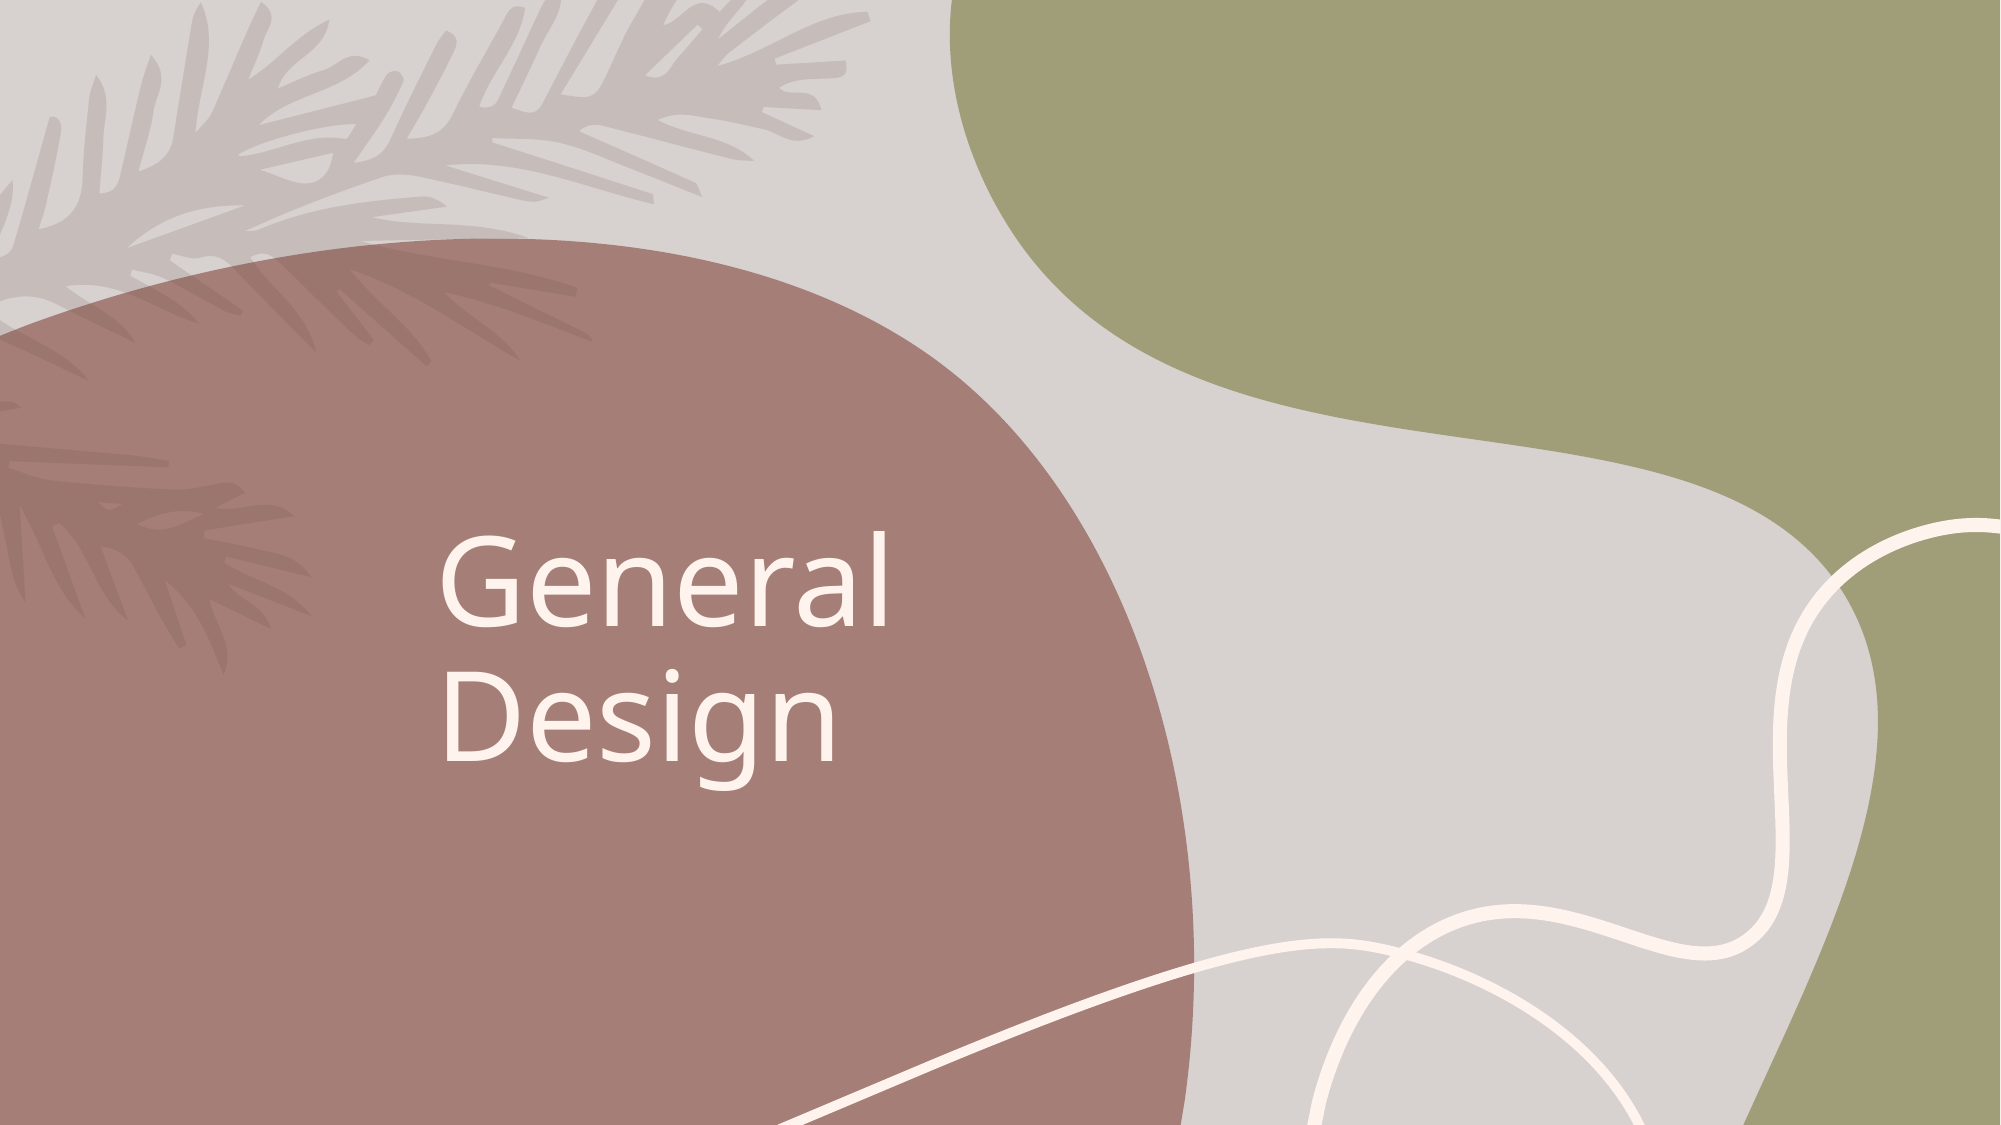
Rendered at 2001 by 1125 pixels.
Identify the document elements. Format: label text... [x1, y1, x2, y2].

title General Design [420, 504, 1214, 796]
